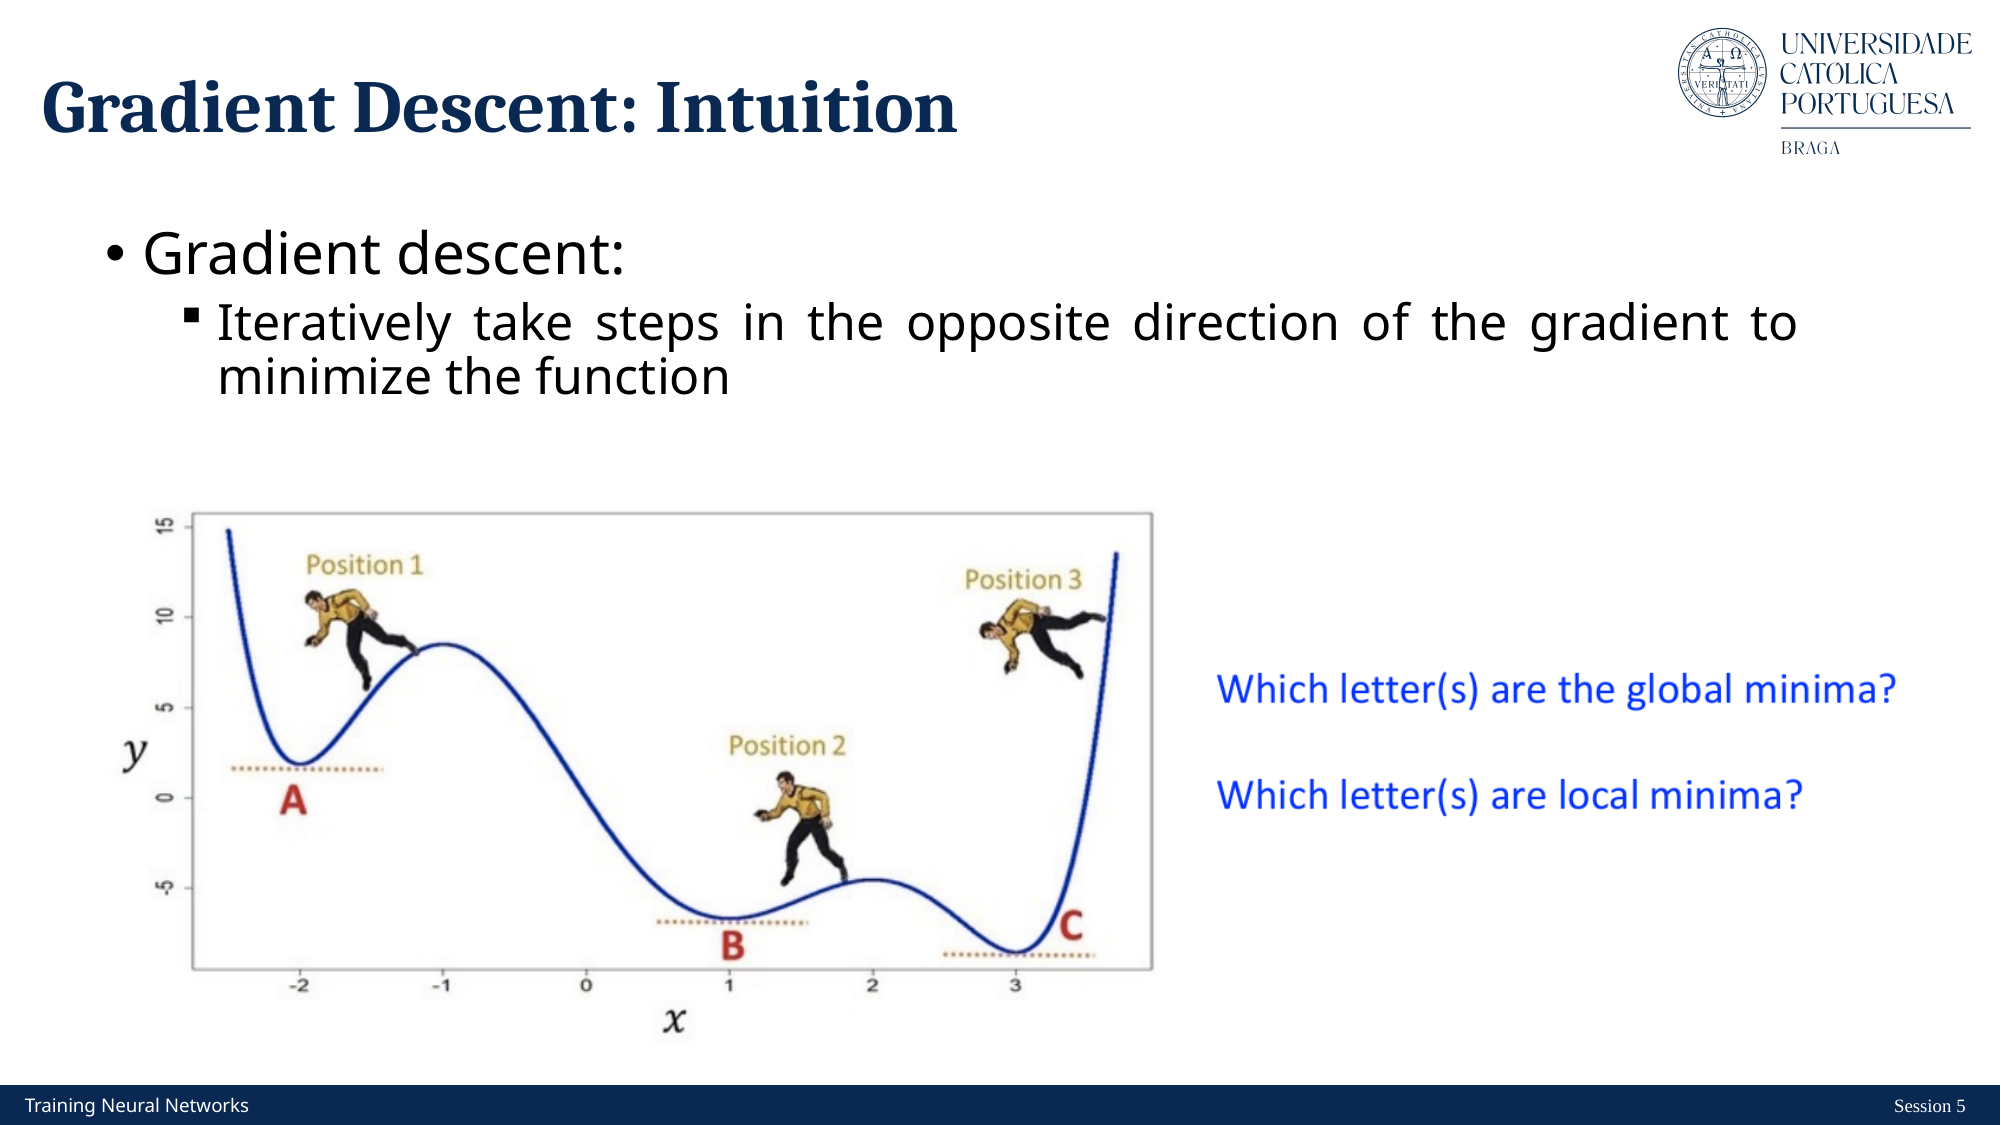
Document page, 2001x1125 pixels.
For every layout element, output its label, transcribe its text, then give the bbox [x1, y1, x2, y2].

text_box [0, 1085, 2000, 1125]
picture [1672, 18, 1982, 163]
title Gradient Descent: Intuition [27, 0, 1753, 218]
text_box Training Neural Networks [9, 1086, 865, 1125]
picture [91, 479, 1909, 1060]
text_box Session 5 [865, 1086, 1981, 1125]
list Gradient descent: Iteratively take steps in the opposite direction of the gradient to minimize the function [89, 216, 1815, 1075]
